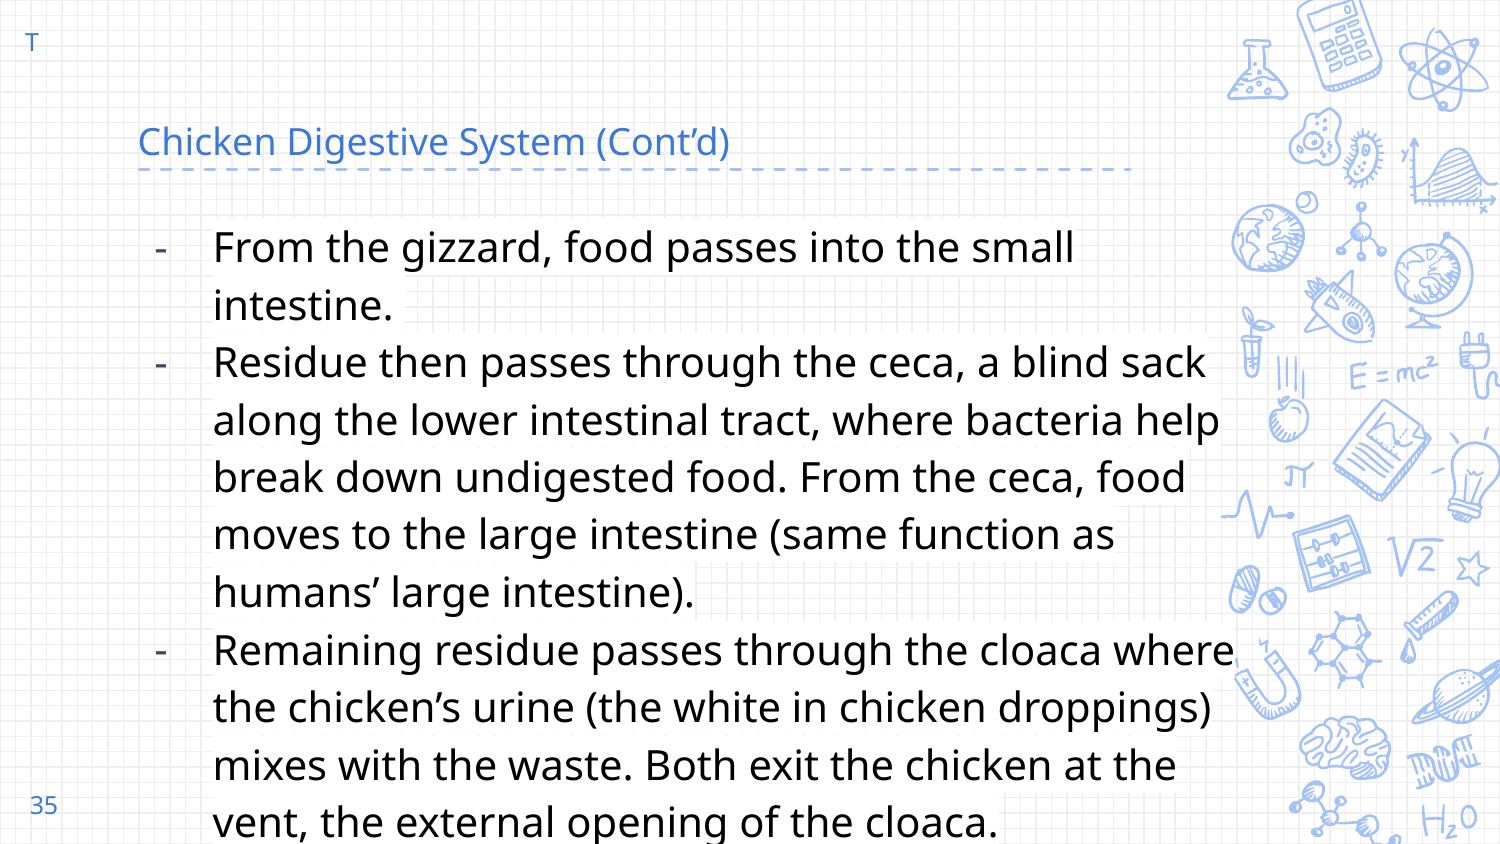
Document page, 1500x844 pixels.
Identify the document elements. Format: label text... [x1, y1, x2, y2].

slide_number ‹#› [14, 774, 105, 840]
slide_number T [10, 11, 101, 76]
title Chicken Digestive System (Cont’d) [122, 36, 1130, 178]
list From the gizzard, food passes into the small intestine. Residue then passes through the ceca, a blind sack along the lower intestinal tract, where bacteria help break down undigested food. From the ceca, food moves to the large intestine (same function as humans’ large intestine). Remaining residue passes through the cloaca where the chicken’s urine (the white in chicken droppings) mixes with the waste. Both exit the chicken at the vent, the external opening of the cloaca. [122, 198, 1251, 791]
